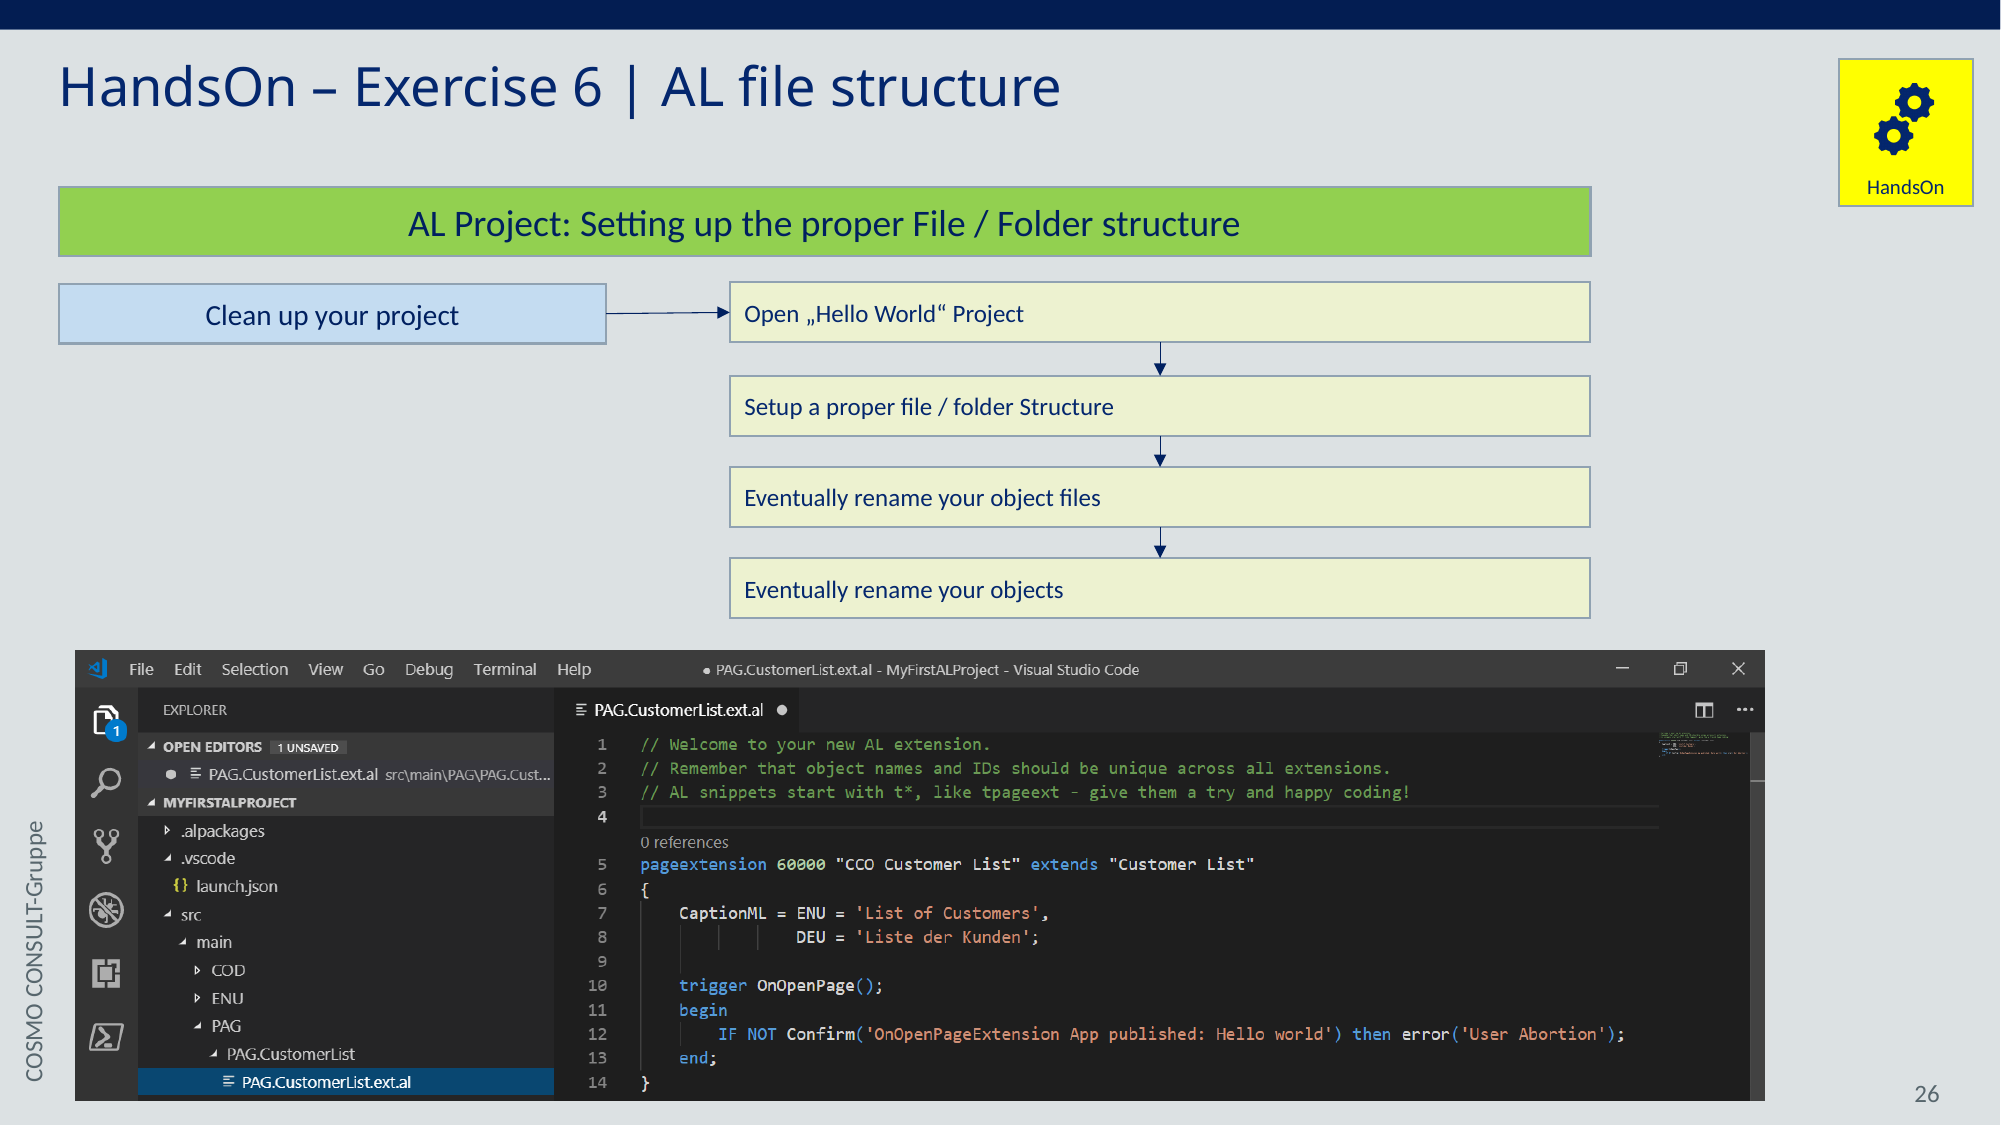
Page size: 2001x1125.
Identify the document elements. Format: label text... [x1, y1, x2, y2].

text_box Open „Hello World“ Project [729, 281, 1591, 343]
picture [1860, 75, 1948, 163]
text_box Clean up your project [58, 283, 607, 345]
text_box Eventually rename your object files [729, 466, 1591, 528]
text_box Eventually rename your objects [729, 557, 1591, 619]
picture [75, 650, 1765, 1101]
text_box HandsOn – Exercise 6 | AL file structure [58, 59, 1838, 178]
slide_number COSMO CONSULT-Gruppe [2, 632, 63, 1083]
text_box AL Project: Setting up the proper File / Folder structure [58, 186, 1592, 257]
text_box HandsOn [1838, 58, 1974, 207]
text_box Setup a proper file / folder Structure [729, 375, 1591, 437]
slide_number 26 [1526, 1062, 1940, 1123]
